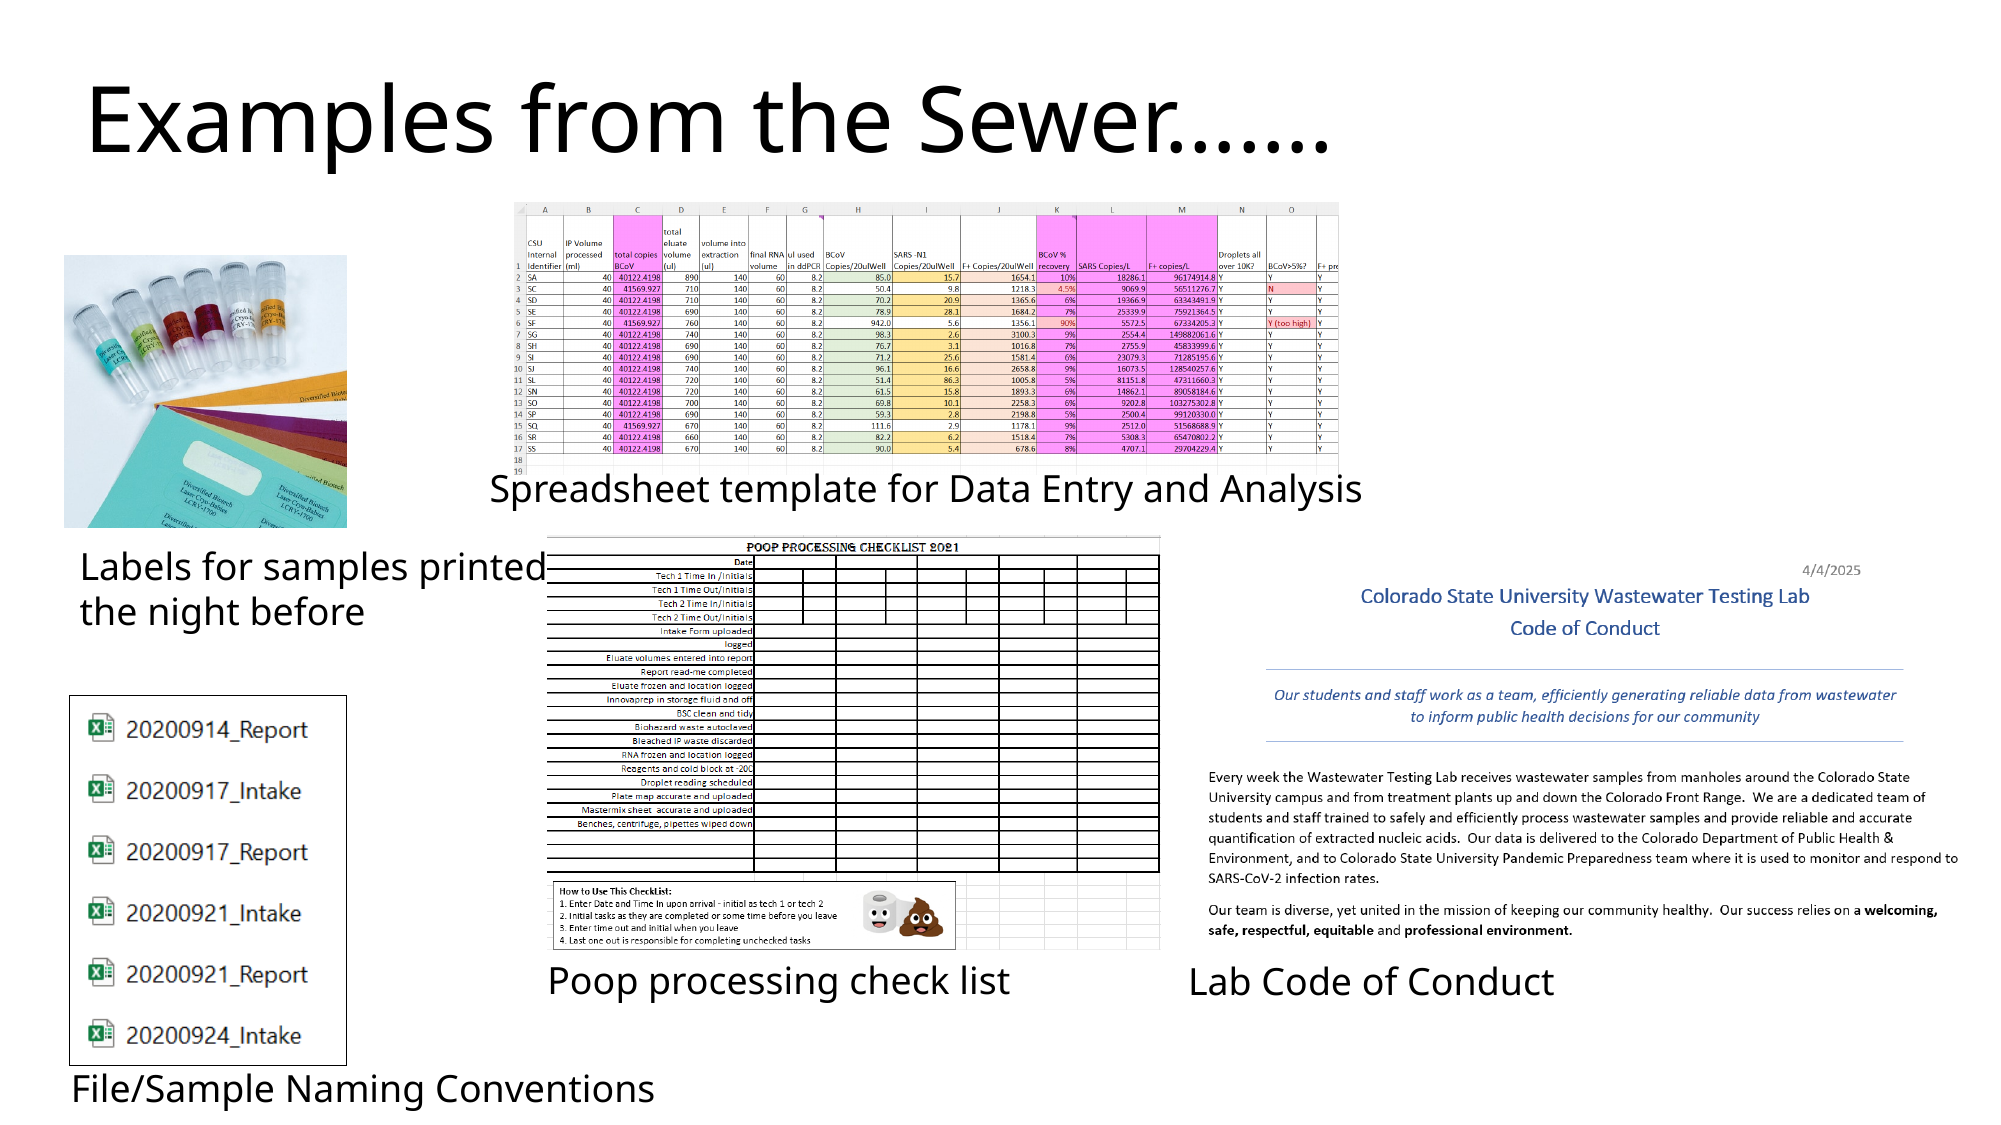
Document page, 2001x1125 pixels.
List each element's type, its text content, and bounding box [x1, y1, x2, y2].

picture [514, 201, 1340, 476]
picture [1182, 535, 1980, 950]
picture [64, 255, 348, 529]
text_box Spreadsheet template for Data Entry and Analysis [474, 457, 1379, 517]
text_box Labels for samples printed the night before [64, 535, 546, 641]
picture [68, 694, 348, 1066]
title Examples from the Sewer……. [69, 13, 1795, 232]
text_box Poop processing check list [532, 949, 1026, 1010]
text_box File/Sample Naming Conventions [56, 1057, 683, 1118]
text_box Lab Code of Conduct [1173, 950, 1570, 1011]
picture [546, 535, 1161, 950]
